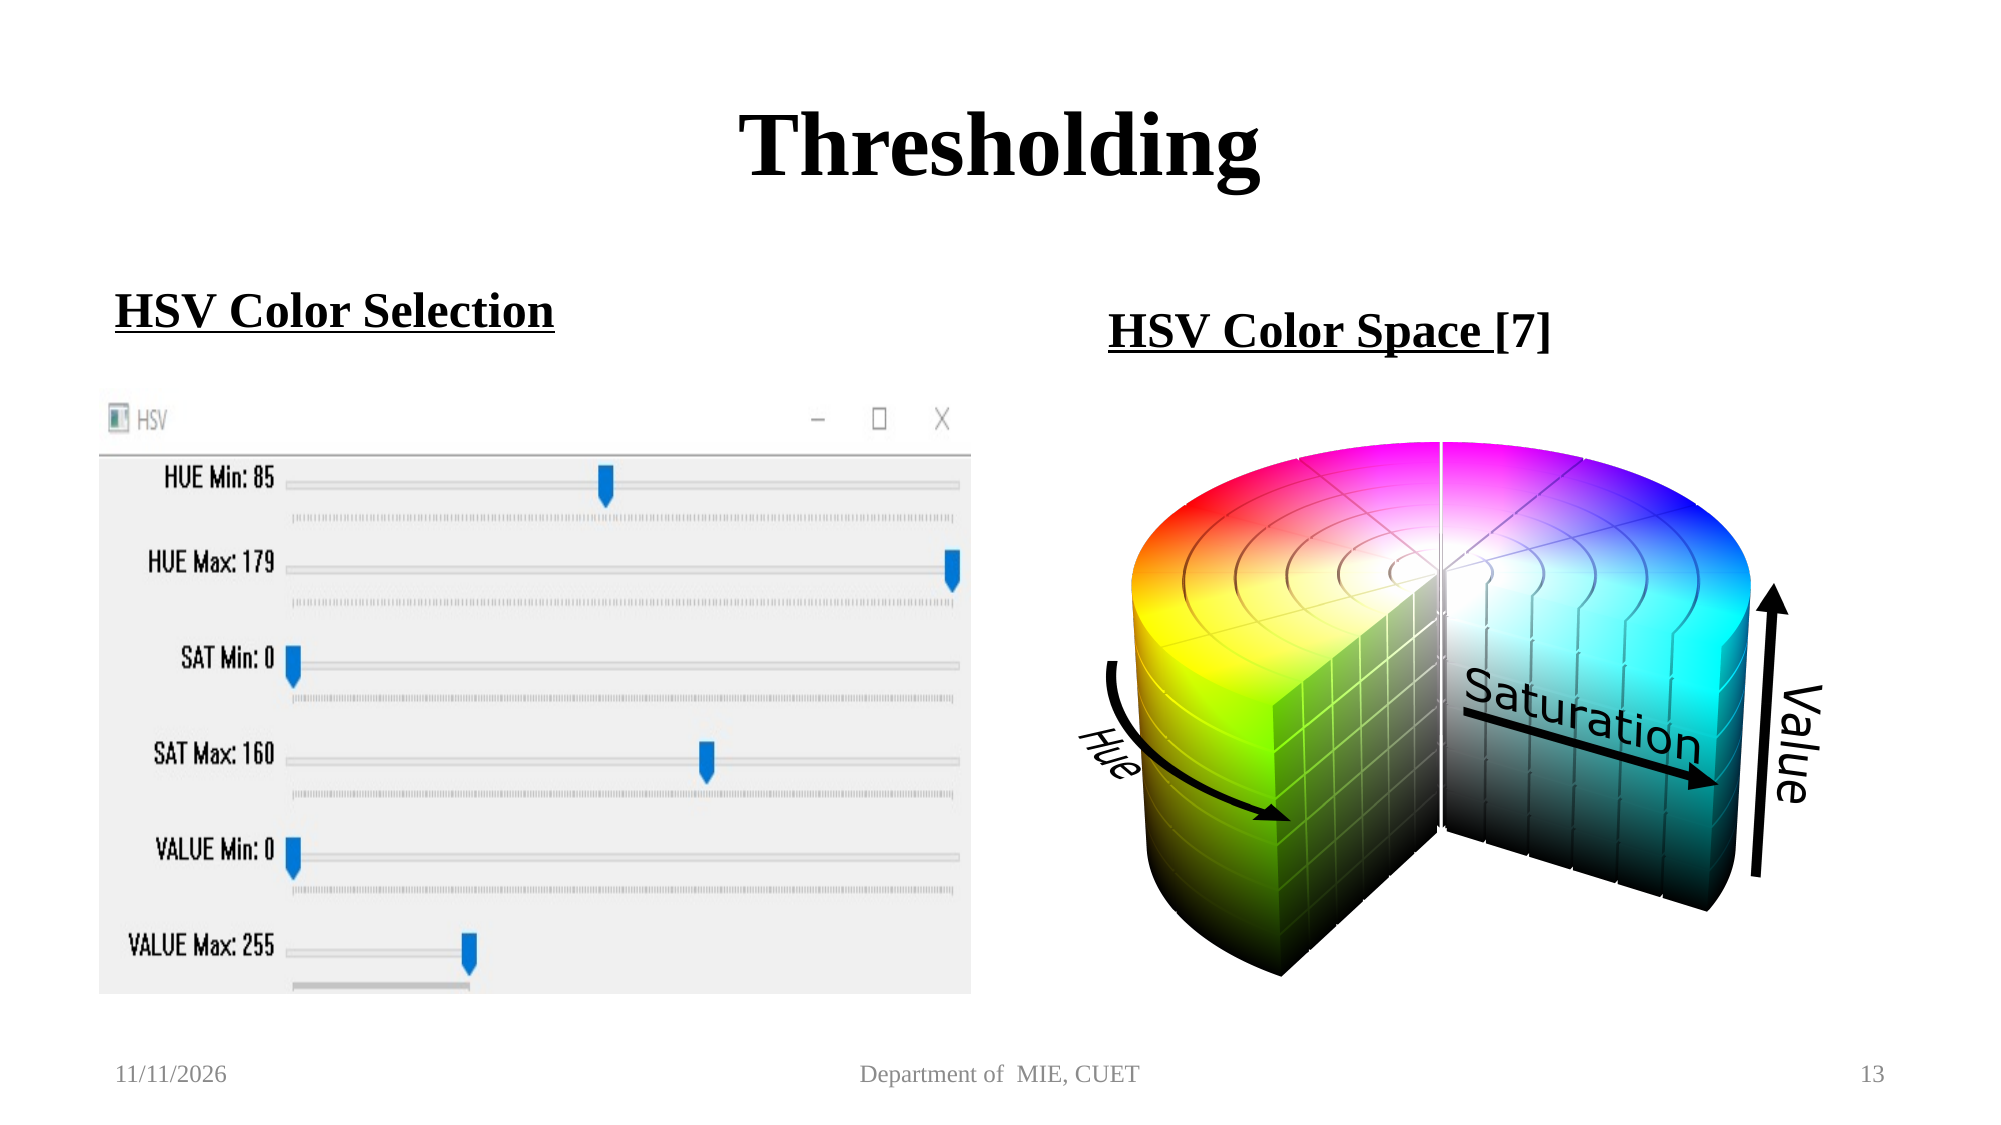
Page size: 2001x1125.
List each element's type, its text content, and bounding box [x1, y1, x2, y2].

text_box HSV Color Space [7] [1093, 289, 1900, 365]
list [99, 388, 971, 995]
text_box HSV Color Selection [99, 270, 971, 345]
title Thresholding [99, 44, 1901, 233]
slide_number 13 [1433, 1042, 1900, 1103]
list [1040, 404, 1842, 1006]
slide_number 22-Apr-21 [99, 1042, 567, 1103]
footer Department of MIE, CUET [683, 1042, 1317, 1103]
